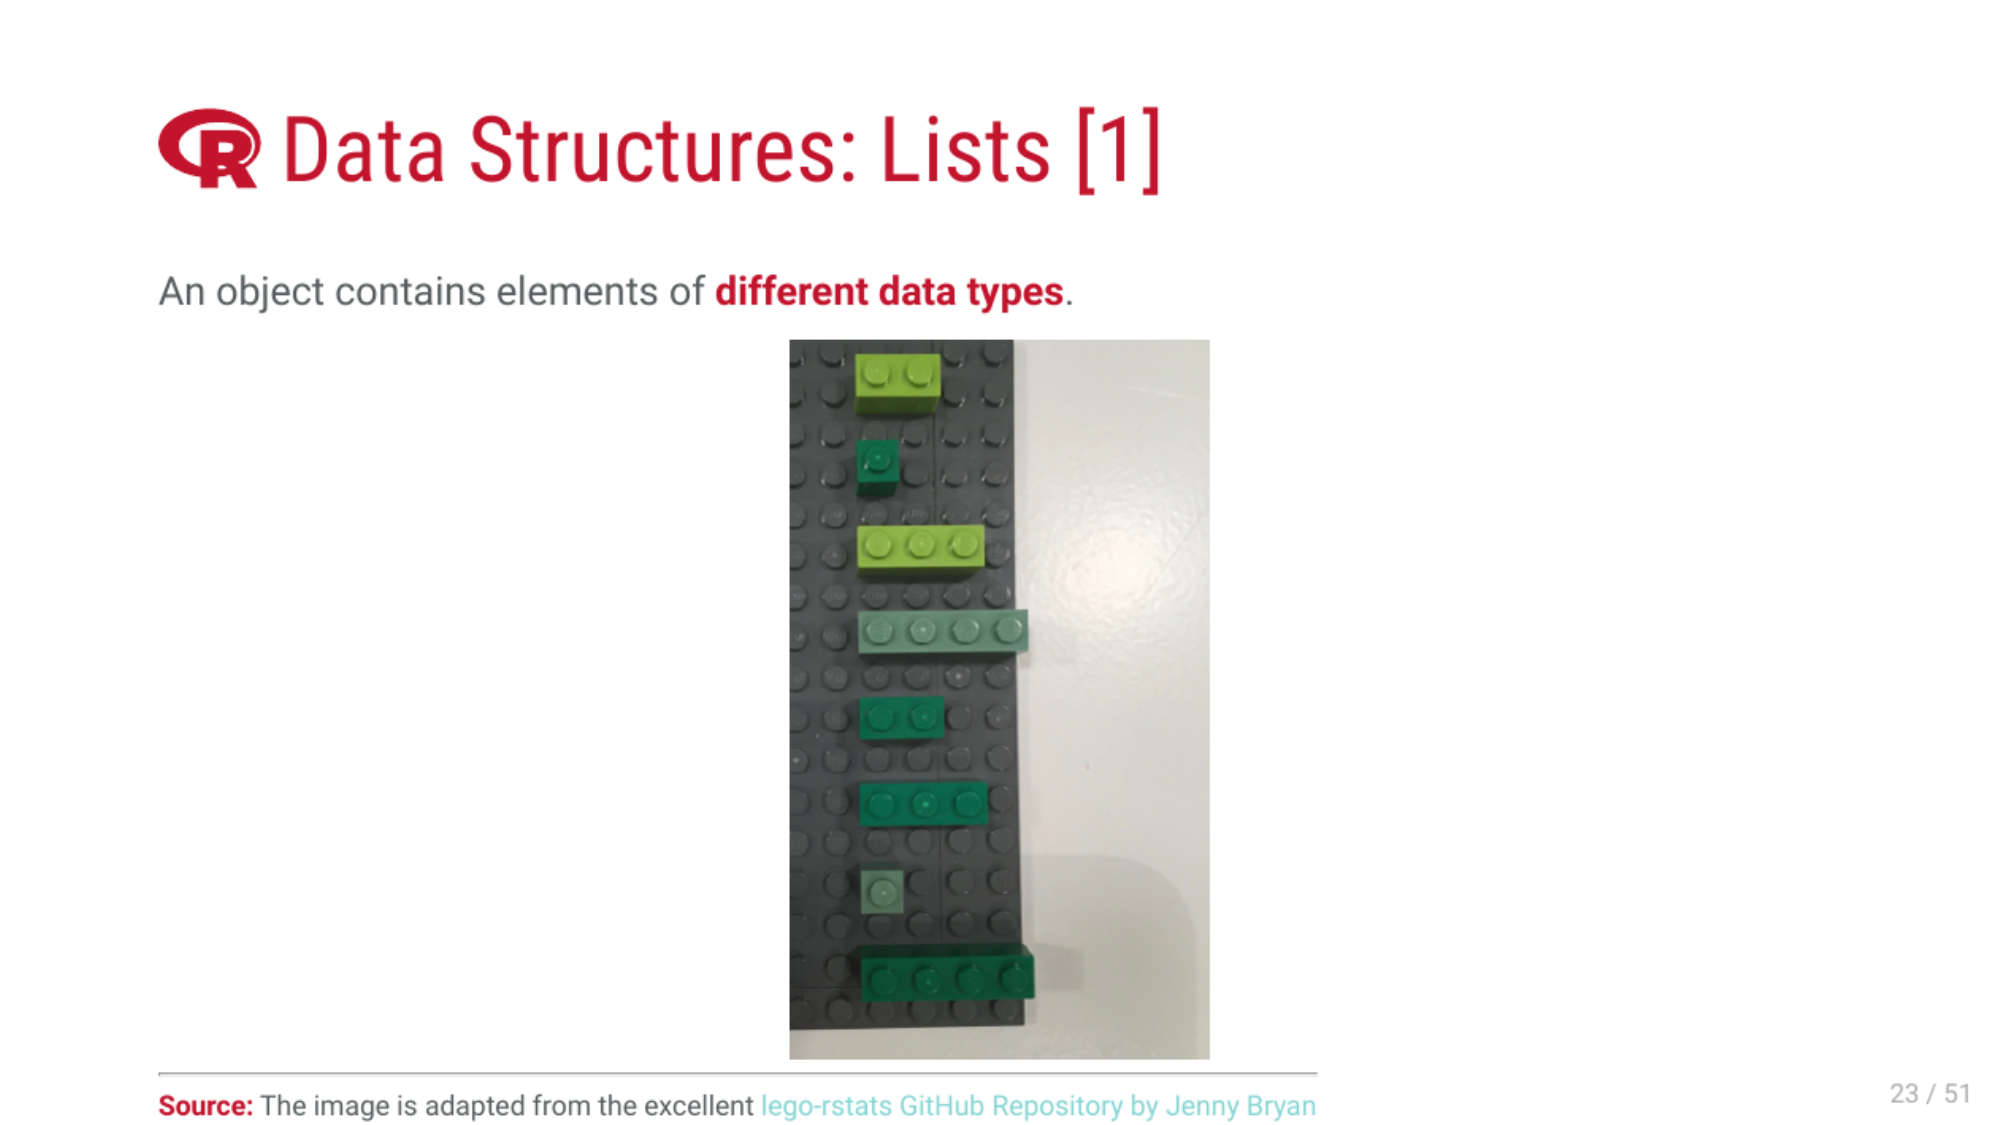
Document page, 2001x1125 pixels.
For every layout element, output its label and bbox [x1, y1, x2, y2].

list [0, 0, 2000, 1125]
